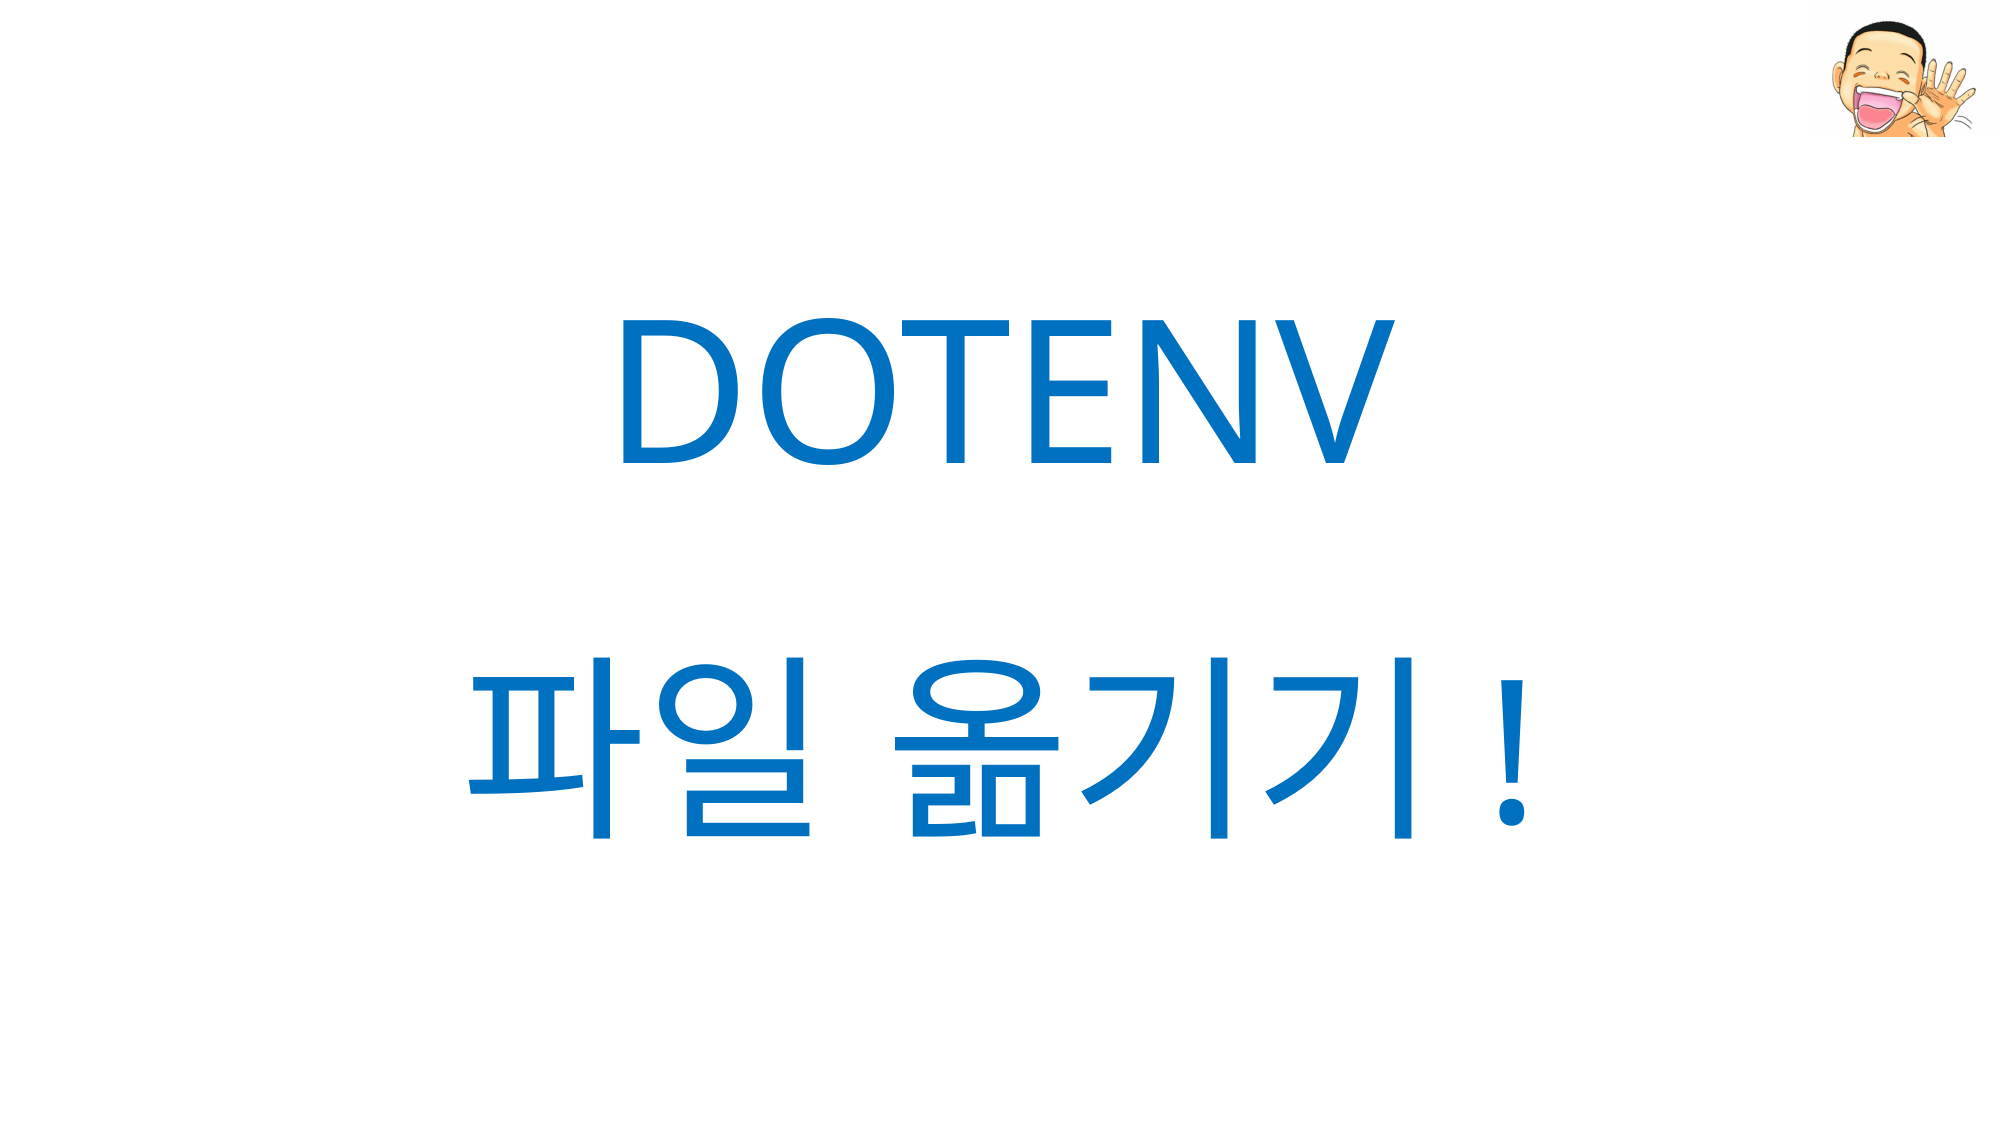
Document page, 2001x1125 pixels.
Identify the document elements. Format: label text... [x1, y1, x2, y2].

picture [1808, 0, 2000, 135]
text_box DOTENV 파일 옮기기! [0, 135, 2000, 871]
